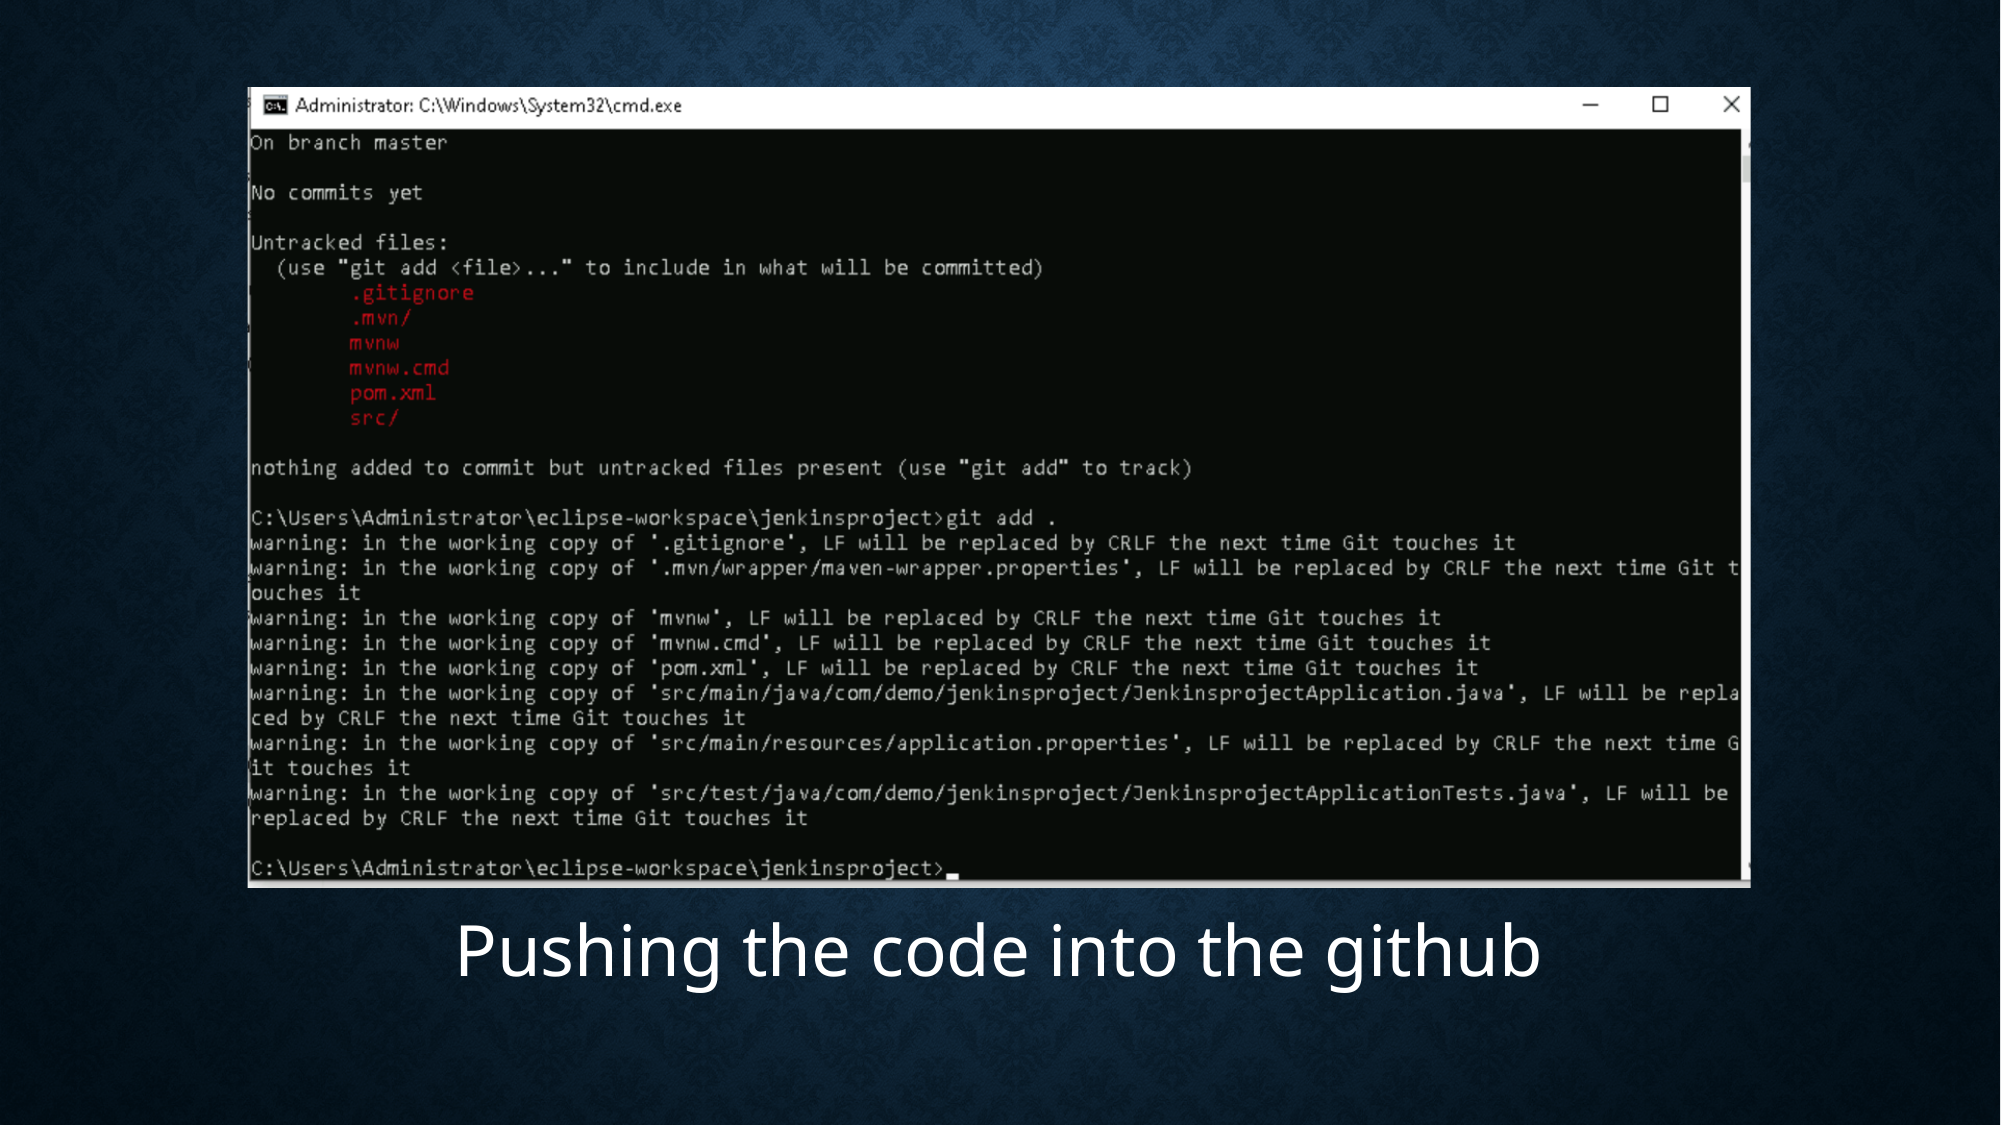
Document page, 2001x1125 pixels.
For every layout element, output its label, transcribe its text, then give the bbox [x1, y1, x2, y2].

title Pushing the code into the github [149, 818, 1849, 1088]
picture [247, 86, 1752, 889]
